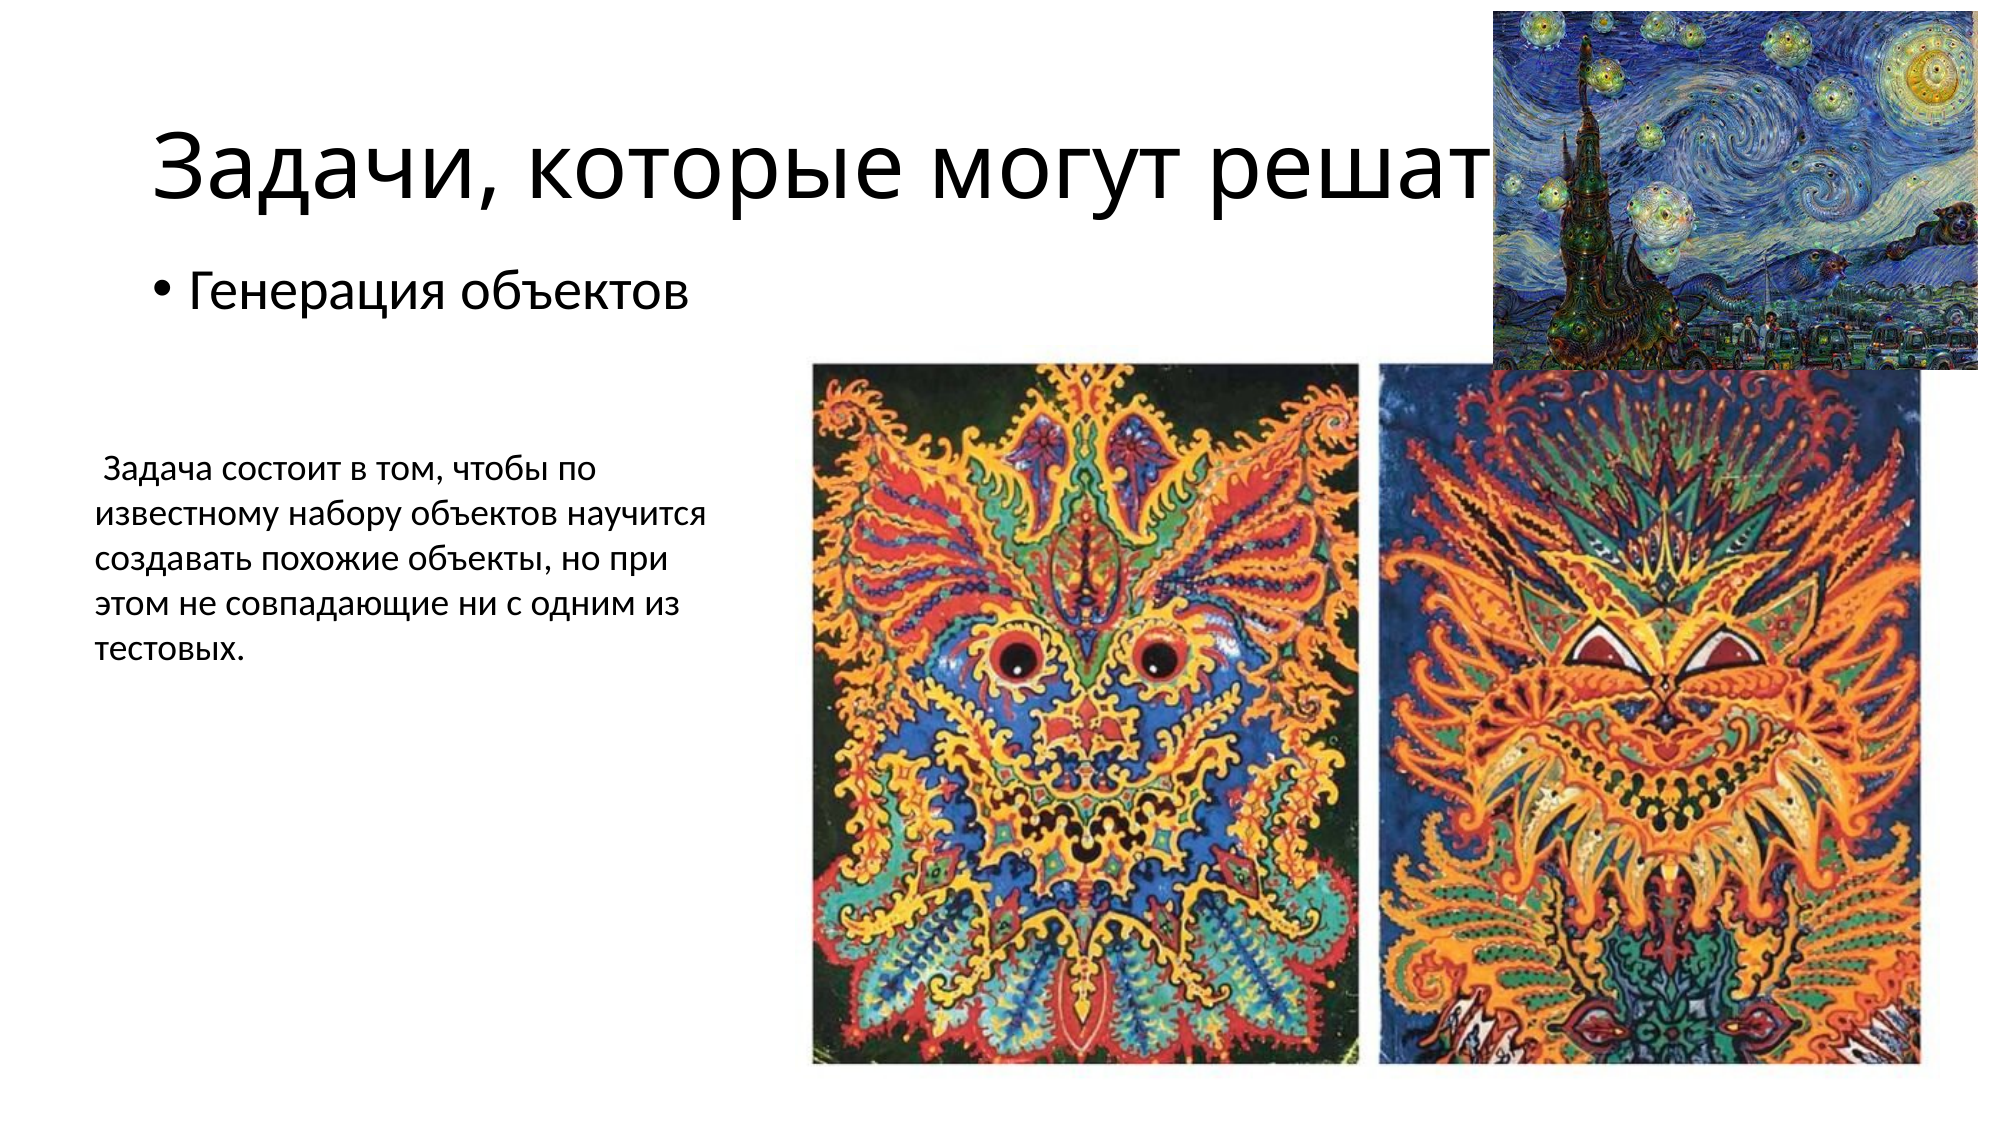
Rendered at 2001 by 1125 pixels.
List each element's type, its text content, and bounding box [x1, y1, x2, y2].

list Генерация объектов [137, 251, 1492, 322]
picture [795, 11, 1979, 1087]
title Задачи, которые могут решать НС [137, 59, 1492, 251]
text_box Задача состоит в том, чтобы по известному набору объектов научится создавать похожие объекты, но при этом не совпадающие ни с одним из тестовых. [79, 435, 737, 676]
